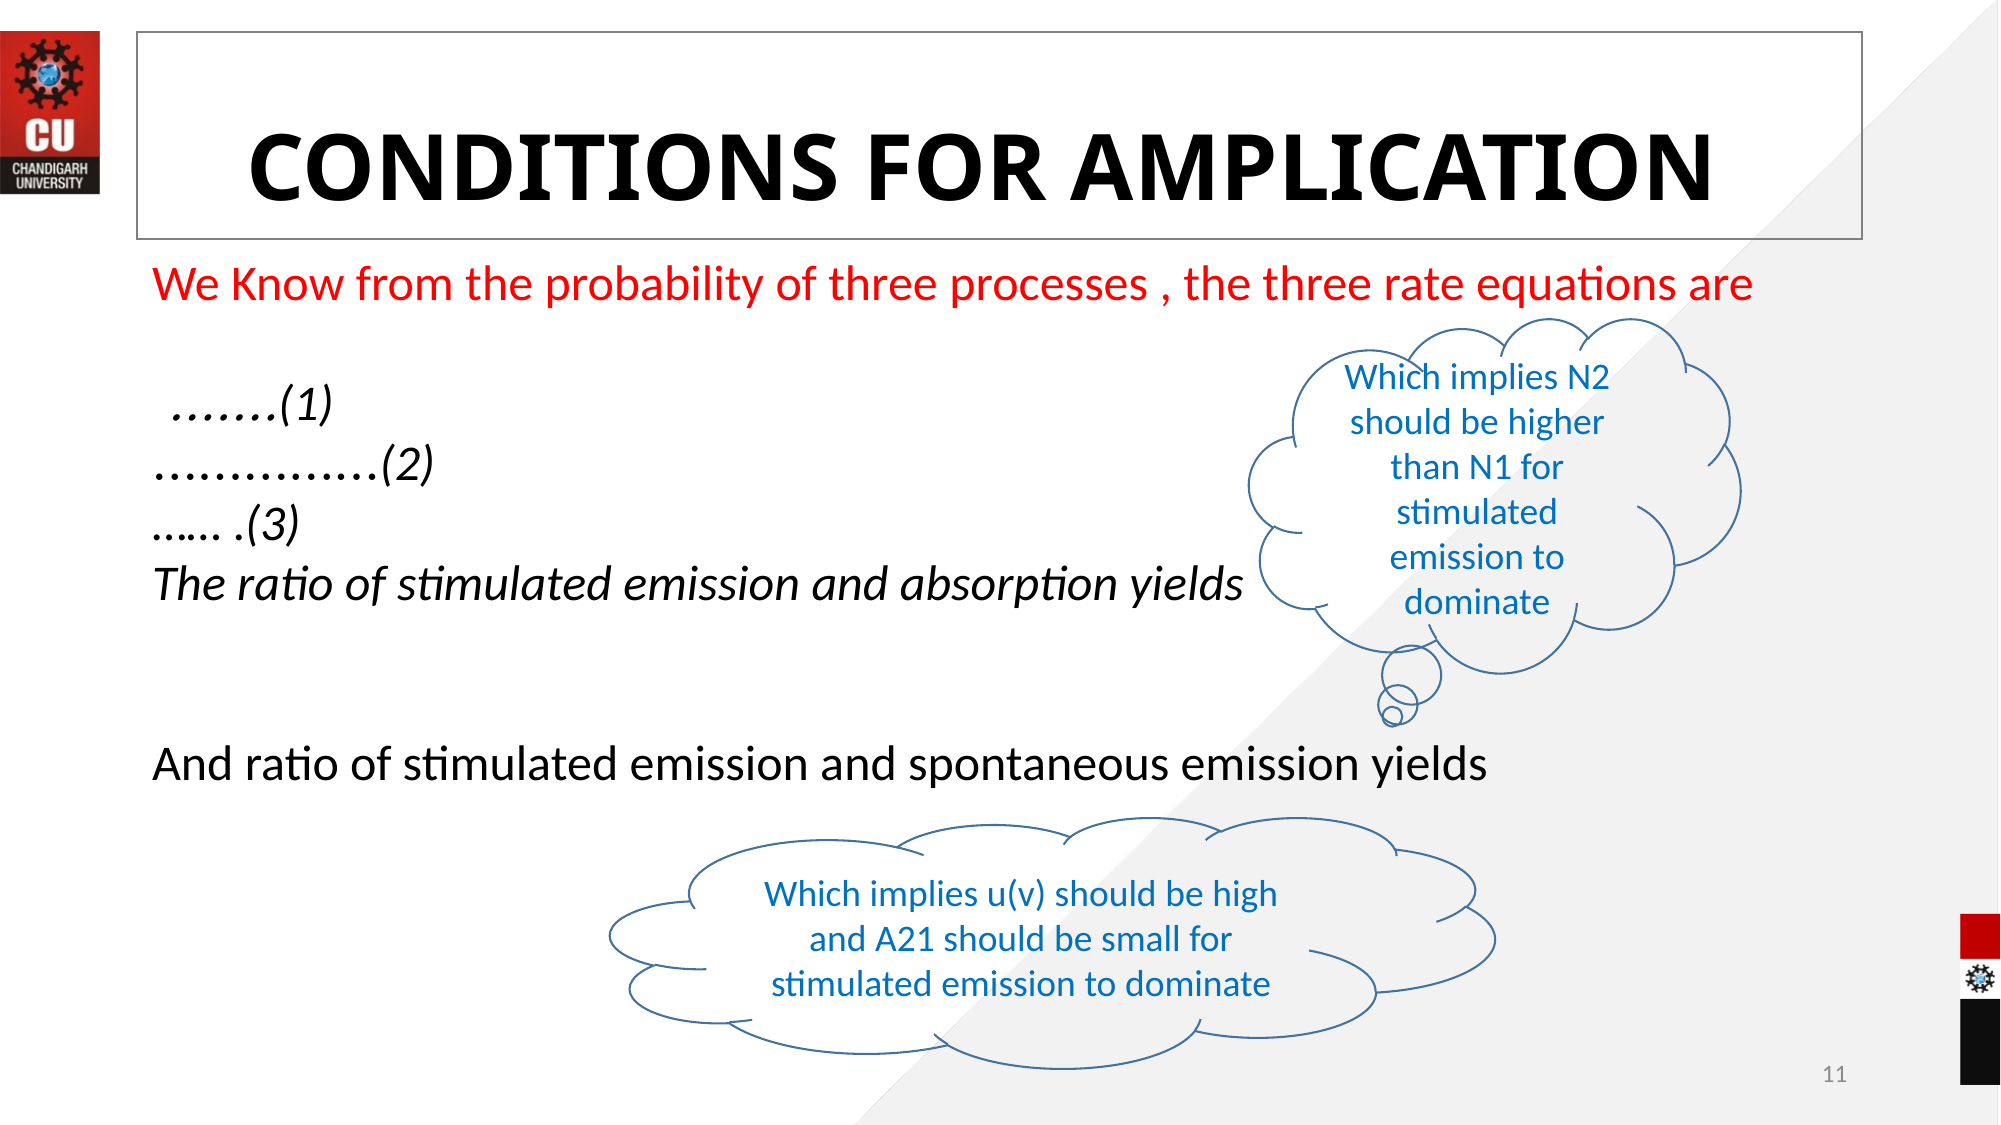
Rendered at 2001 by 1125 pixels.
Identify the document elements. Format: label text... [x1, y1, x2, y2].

picture [0, 0, 2001, 1125]
title CONDITIONS FOR AMPLICATION [137, 75, 1827, 338]
text_box [136, 31, 1863, 240]
slide_number 11 [1412, 1042, 1863, 1103]
text_box Which implies N2 should be higher than N1 for stimulated emission to dominate [1247, 318, 1742, 728]
text_box Which implies u(v) should be high and A21 should be small for stimulated emission to dominate [608, 816, 1497, 1070]
